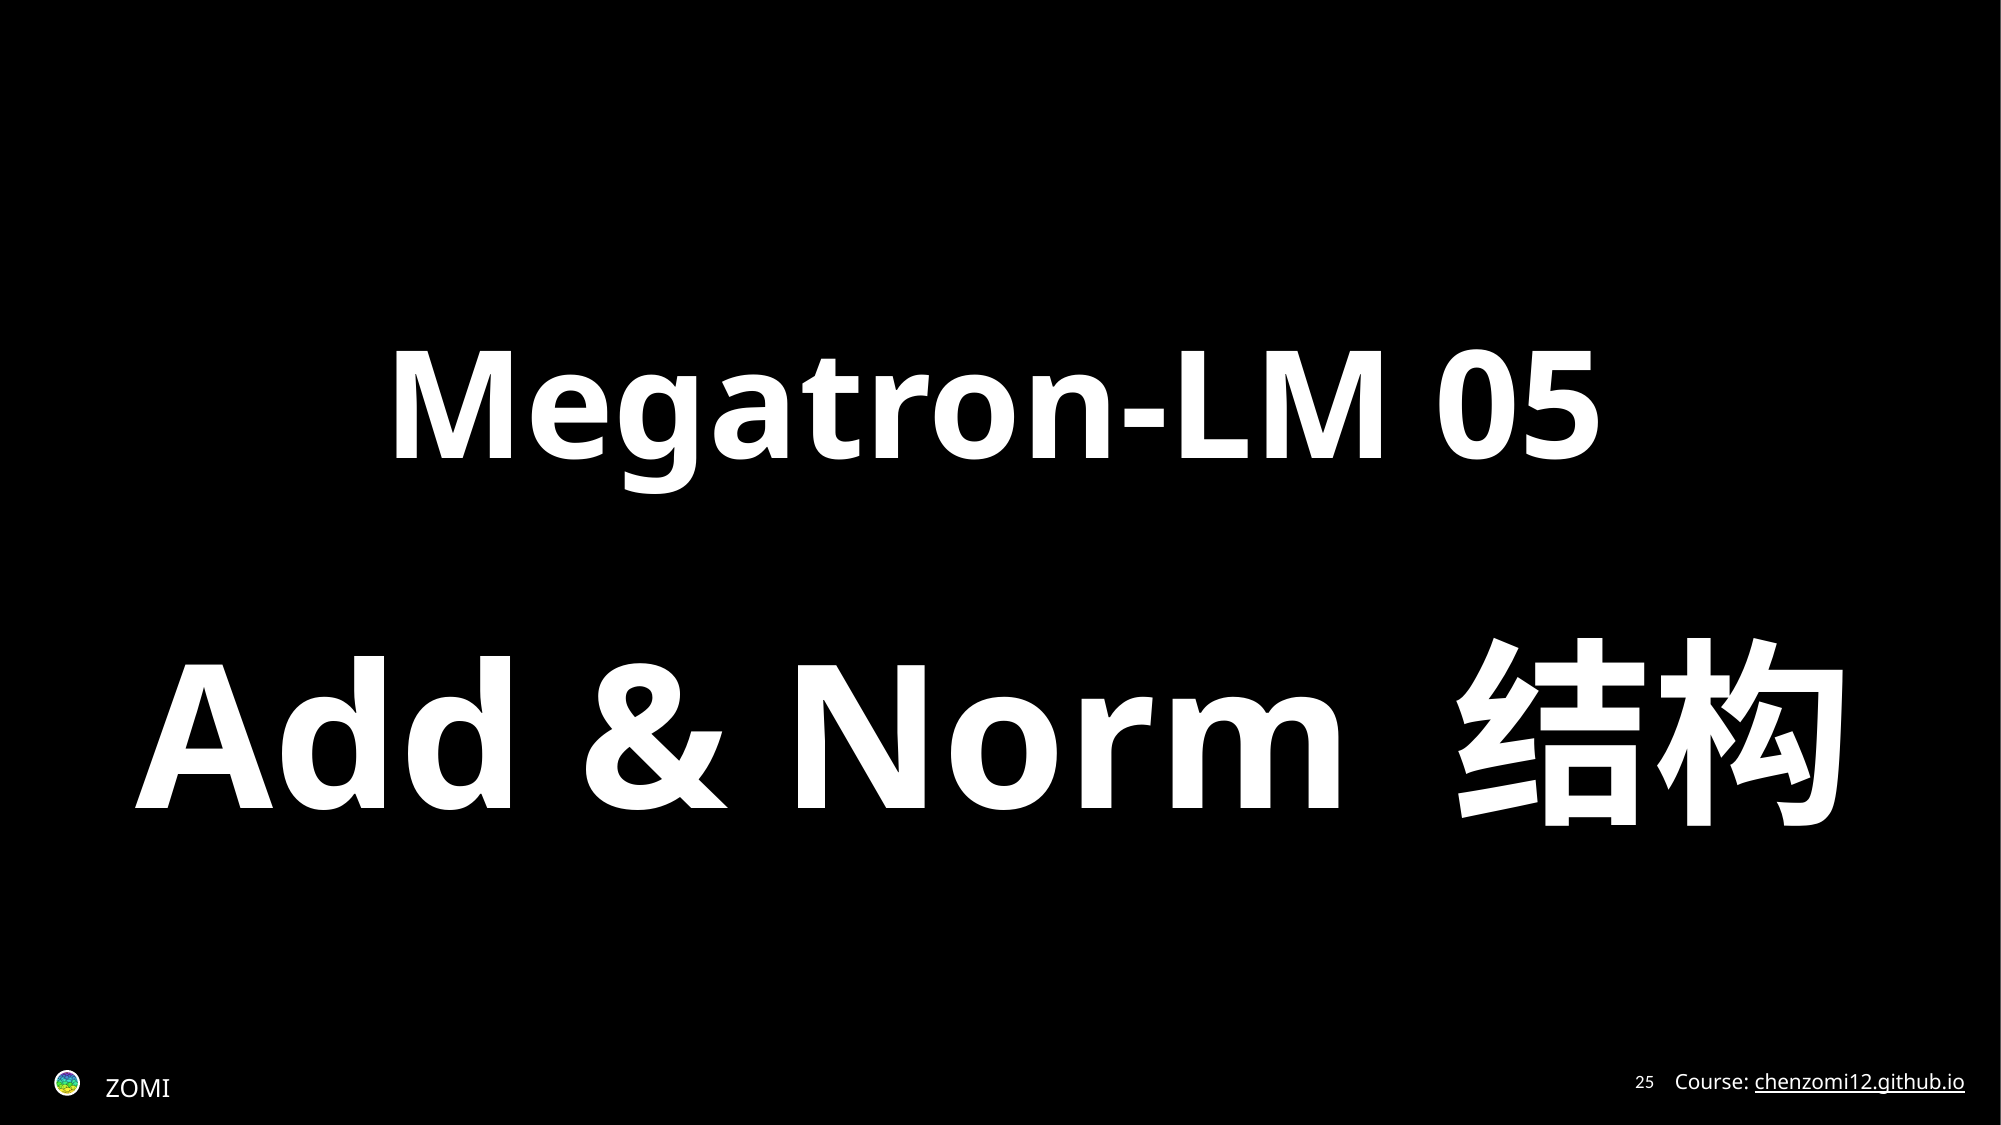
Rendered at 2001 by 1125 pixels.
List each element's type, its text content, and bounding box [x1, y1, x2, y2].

picture [57, 1073, 77, 1093]
list Megatron-LM 05 Add & Norm 结构 [79, 80, 1910, 986]
